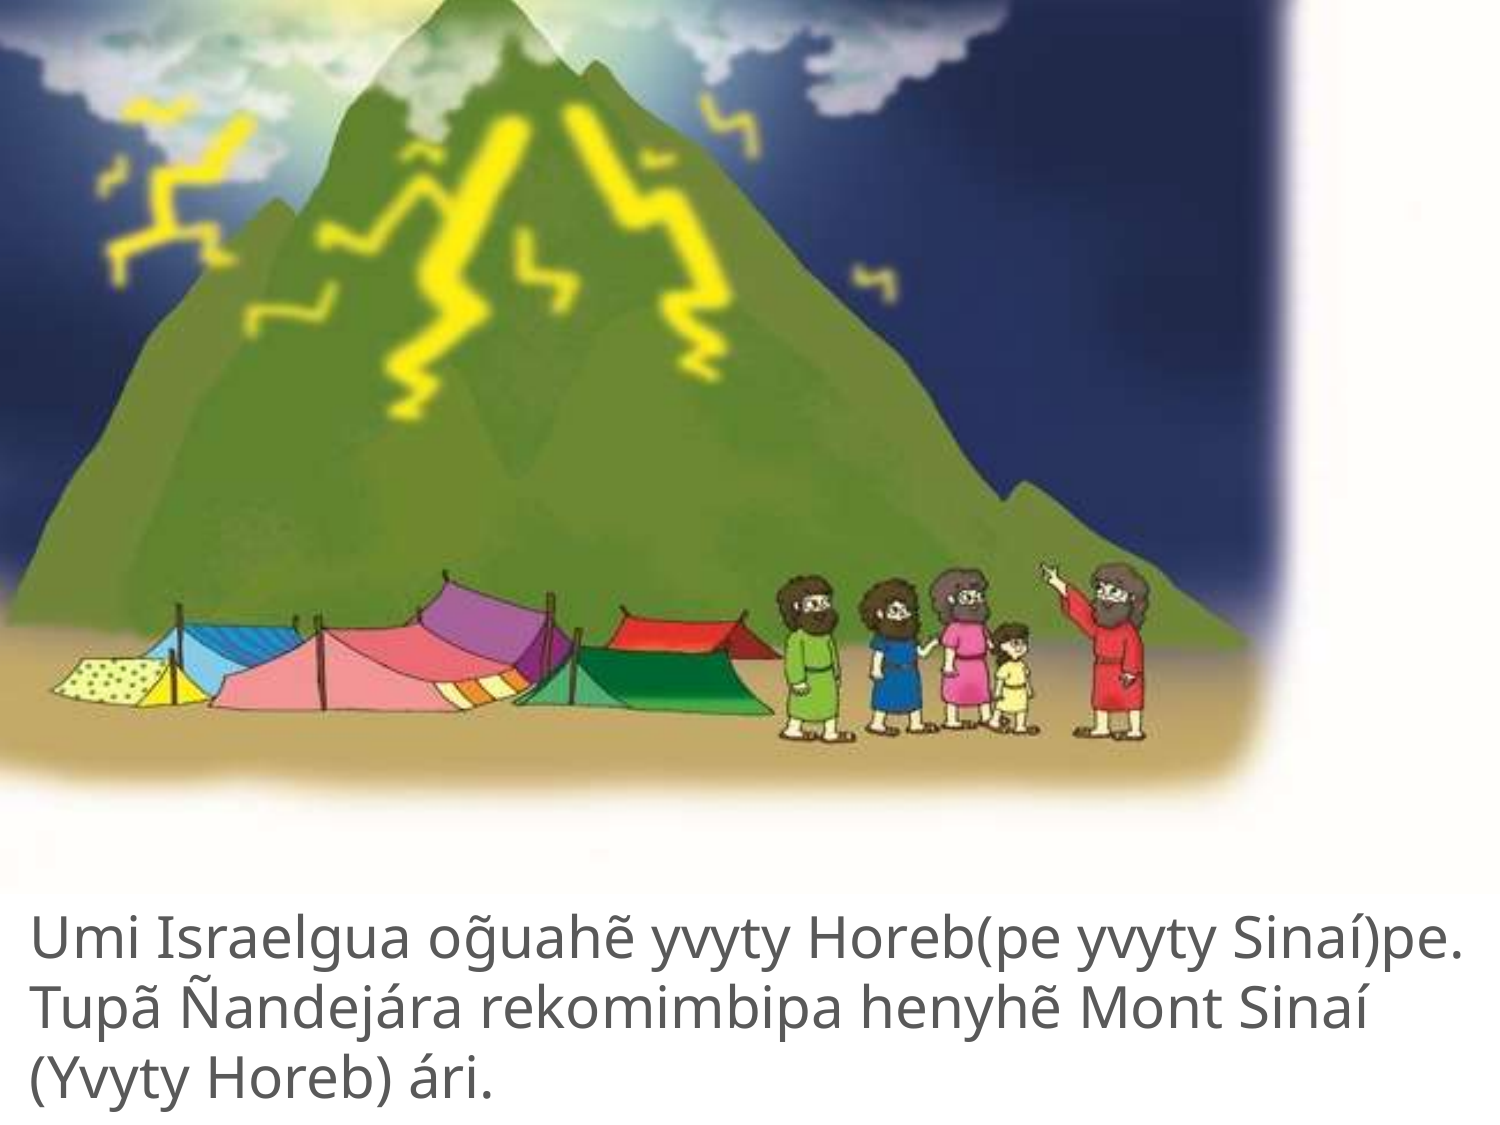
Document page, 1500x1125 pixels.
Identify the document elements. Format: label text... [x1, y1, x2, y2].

picture [0, 0, 1500, 894]
text_box Umi Israelgua og̃uahẽ yvyty Horeb(pe yvyty Sinaí)pe. Tupã Ñandejára rekomimbipa henyhẽ Mont Sinaí (Yvyty Horeb) ári. [14, 902, 1486, 1118]
